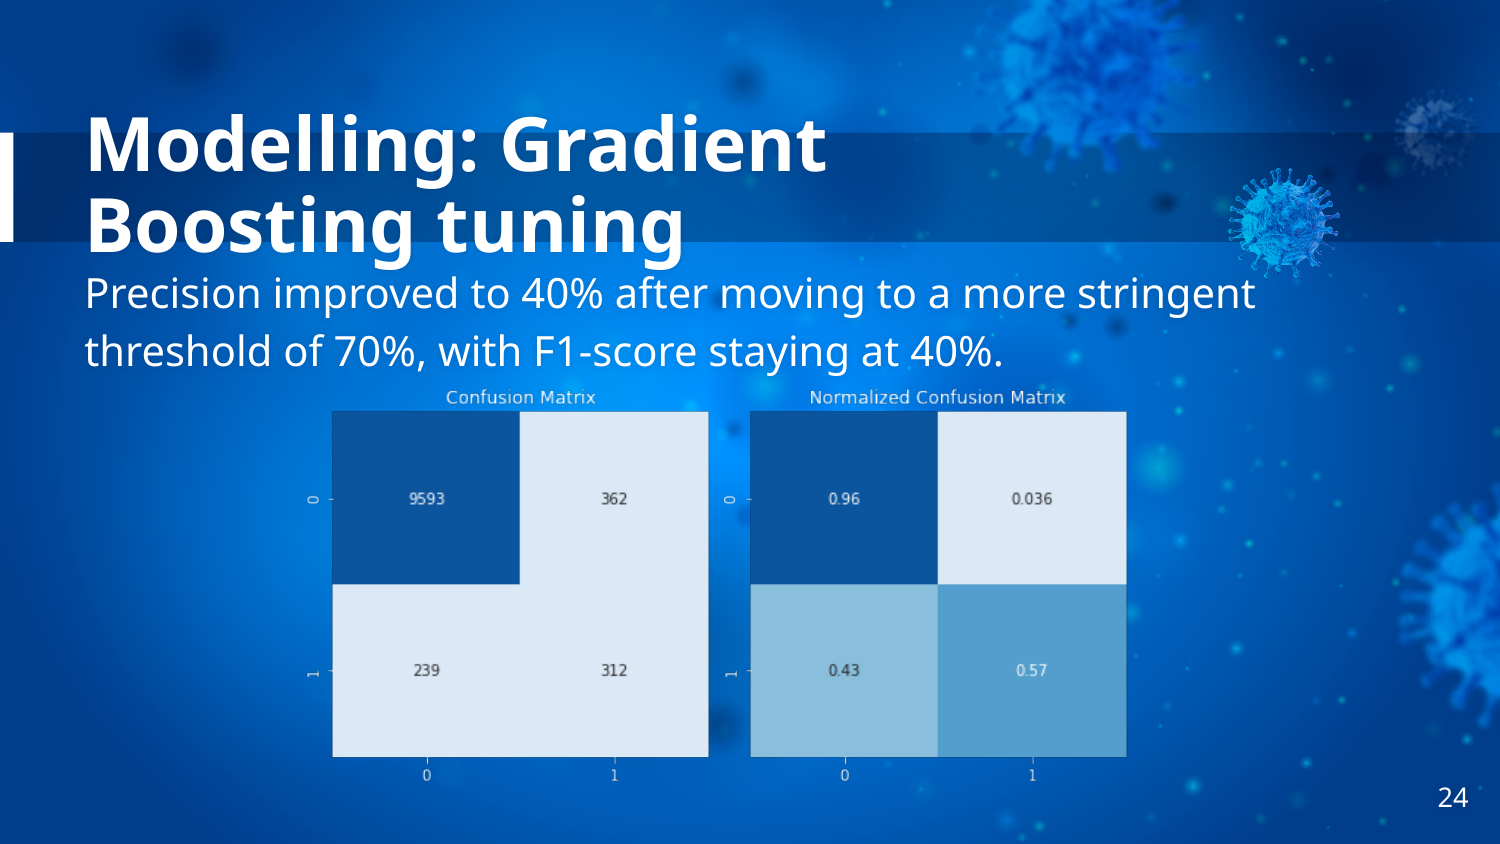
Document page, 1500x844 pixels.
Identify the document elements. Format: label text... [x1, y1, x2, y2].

slide_number ‹#› [1378, 766, 1469, 832]
list Precision improved to 40% after moving to a more stringent threshold of 70%, with F1-score staying at 40%. [84, 259, 1373, 396]
picture [0, 0, 1500, 844]
title Modelling: Gradient Boosting tuning [84, 132, 1130, 242]
